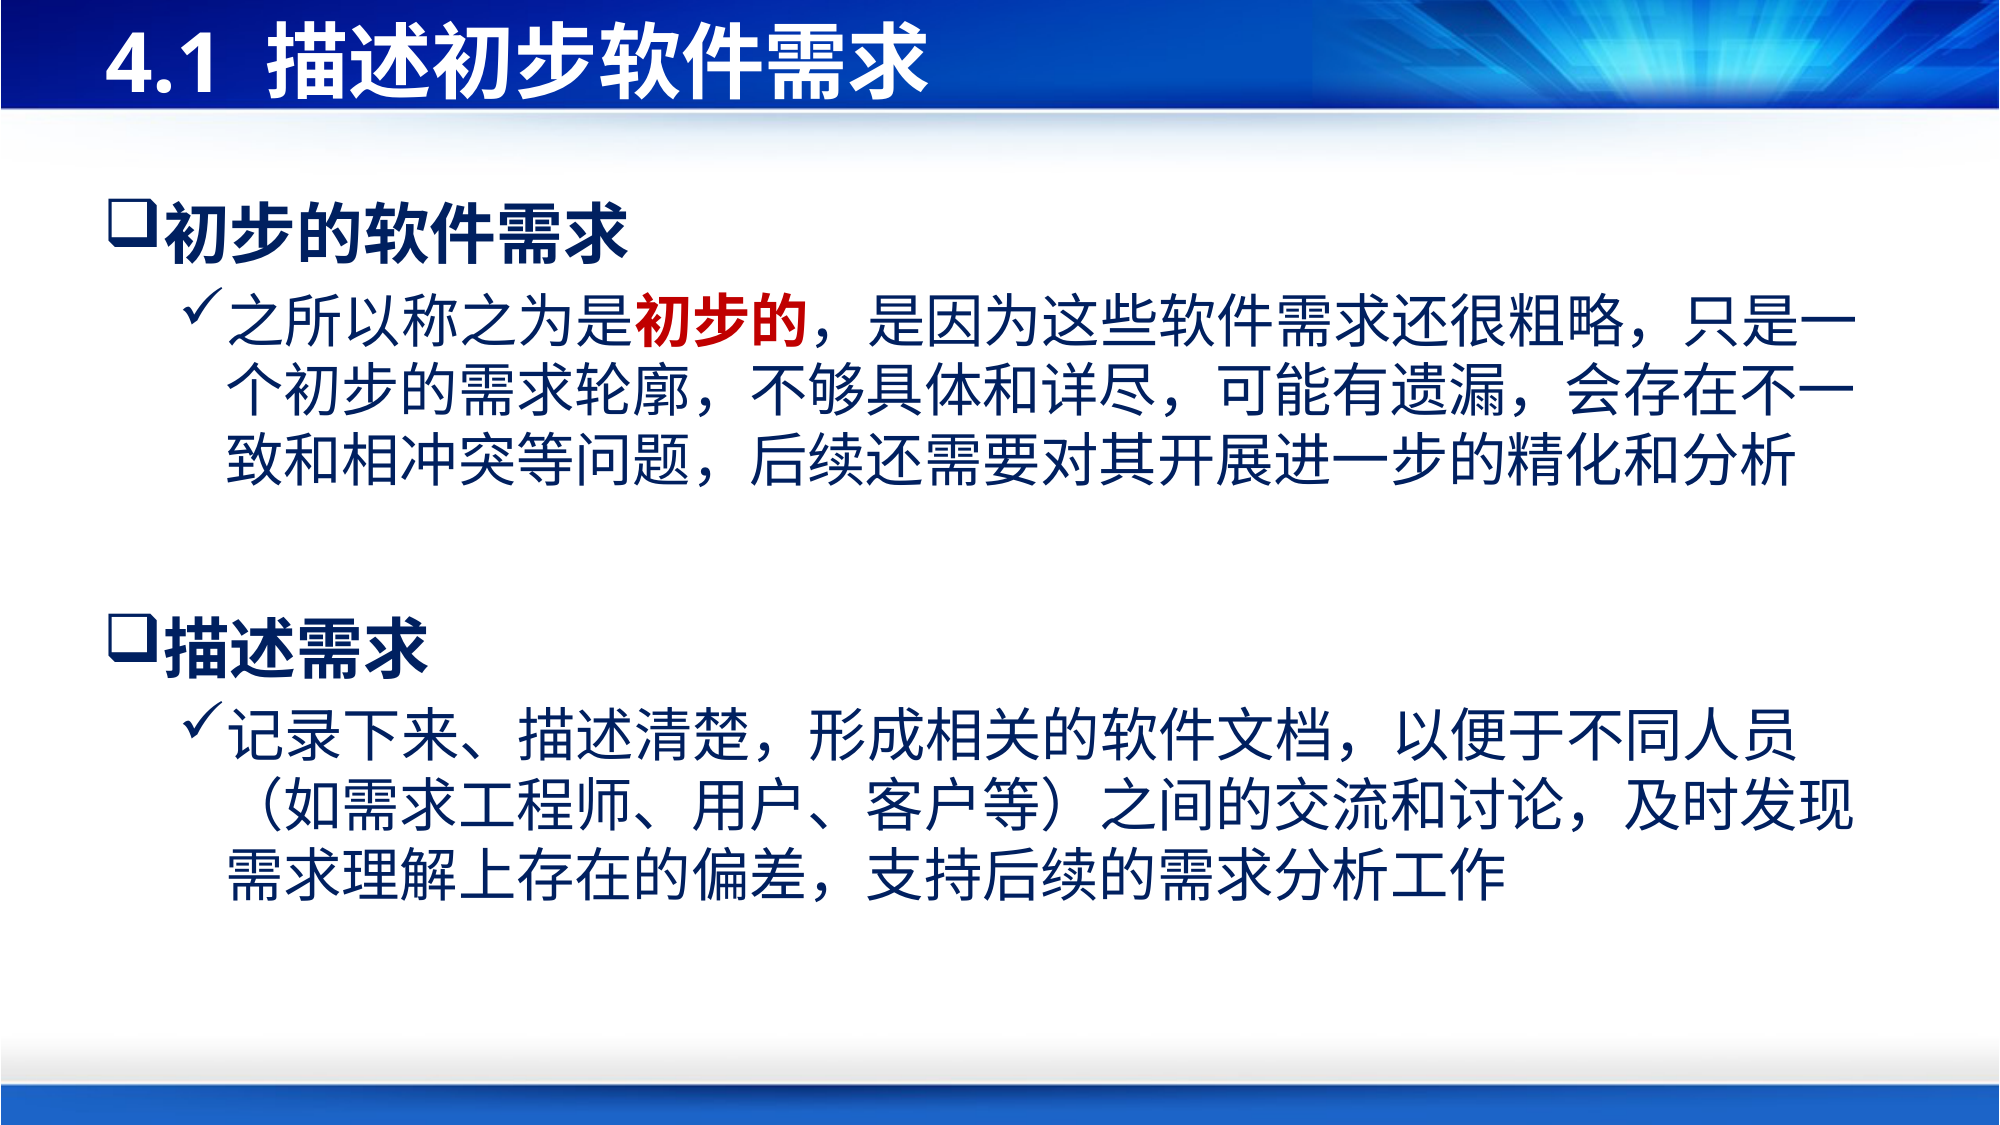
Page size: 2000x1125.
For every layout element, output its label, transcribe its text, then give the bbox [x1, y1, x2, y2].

title 4.1 描述初步软件需求 [90, 1, 1880, 118]
picture [1, 0, 1999, 1125]
list 初步的软件需求 之所以称之为是初步的，是因为这些软件需求还很粗略，只是一个初步的需求轮廓，不够具体和详尽，可能有遗漏，会存在不一致和相冲突等问题，后续还需要对其开展进一步的精化和分析 描述需求 记录下来、描述清楚，形成相关的软件文档，以便于不同人员（如需求工程师、用户、客户等）之间的交流和讨论，及时发现需求理解上存在的偏差，支持后续的需求分析工作 [88, 184, 1880, 1012]
